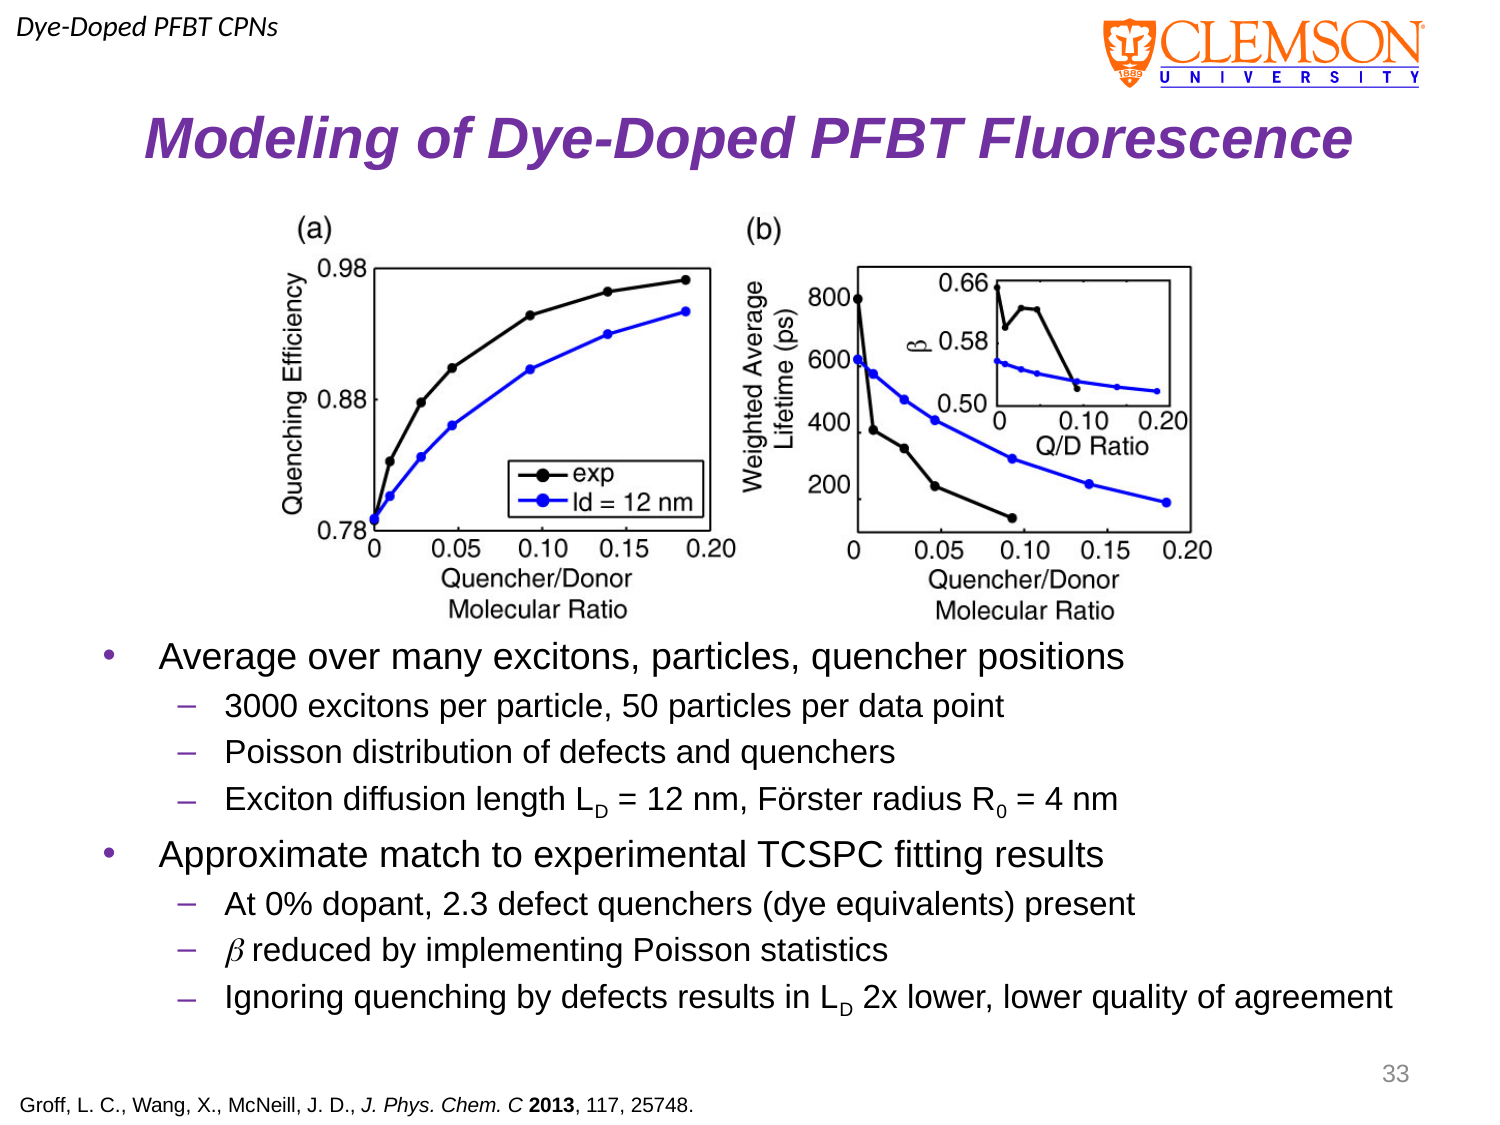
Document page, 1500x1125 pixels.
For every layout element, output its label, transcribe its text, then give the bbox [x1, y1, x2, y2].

title Modeling of Dye-Doped PFBT Fluorescence [75, 45, 1425, 233]
list Average over many excitons, particles, quencher positions 3000 excitons per particle, 50 particles per data point Poisson distribution of defects and quenchers Exciton diffusion length LD = 12 nm, Förster radius R0 = 4 nm Approximate match to experimental TCSPC fitting results At 0% dopant, 2.3 defect quenchers (dye equivalents) present b reduced by implementing Poisson statistics Ignoring quenching by defects results in LD 2x lower, lower quality of agreement [87, 624, 1438, 938]
slide_number 33 [1074, 1042, 1425, 1103]
picture [279, 212, 1213, 626]
text_box Dye-Doped PFBT CPNs [1, 0, 294, 50]
text_box Groff, L. C., Wang, X., McNeill, J. D., J. Phys. Chem. C 2013, 117, 25748. [4, 1084, 715, 1125]
picture [1103, 18, 1426, 88]
